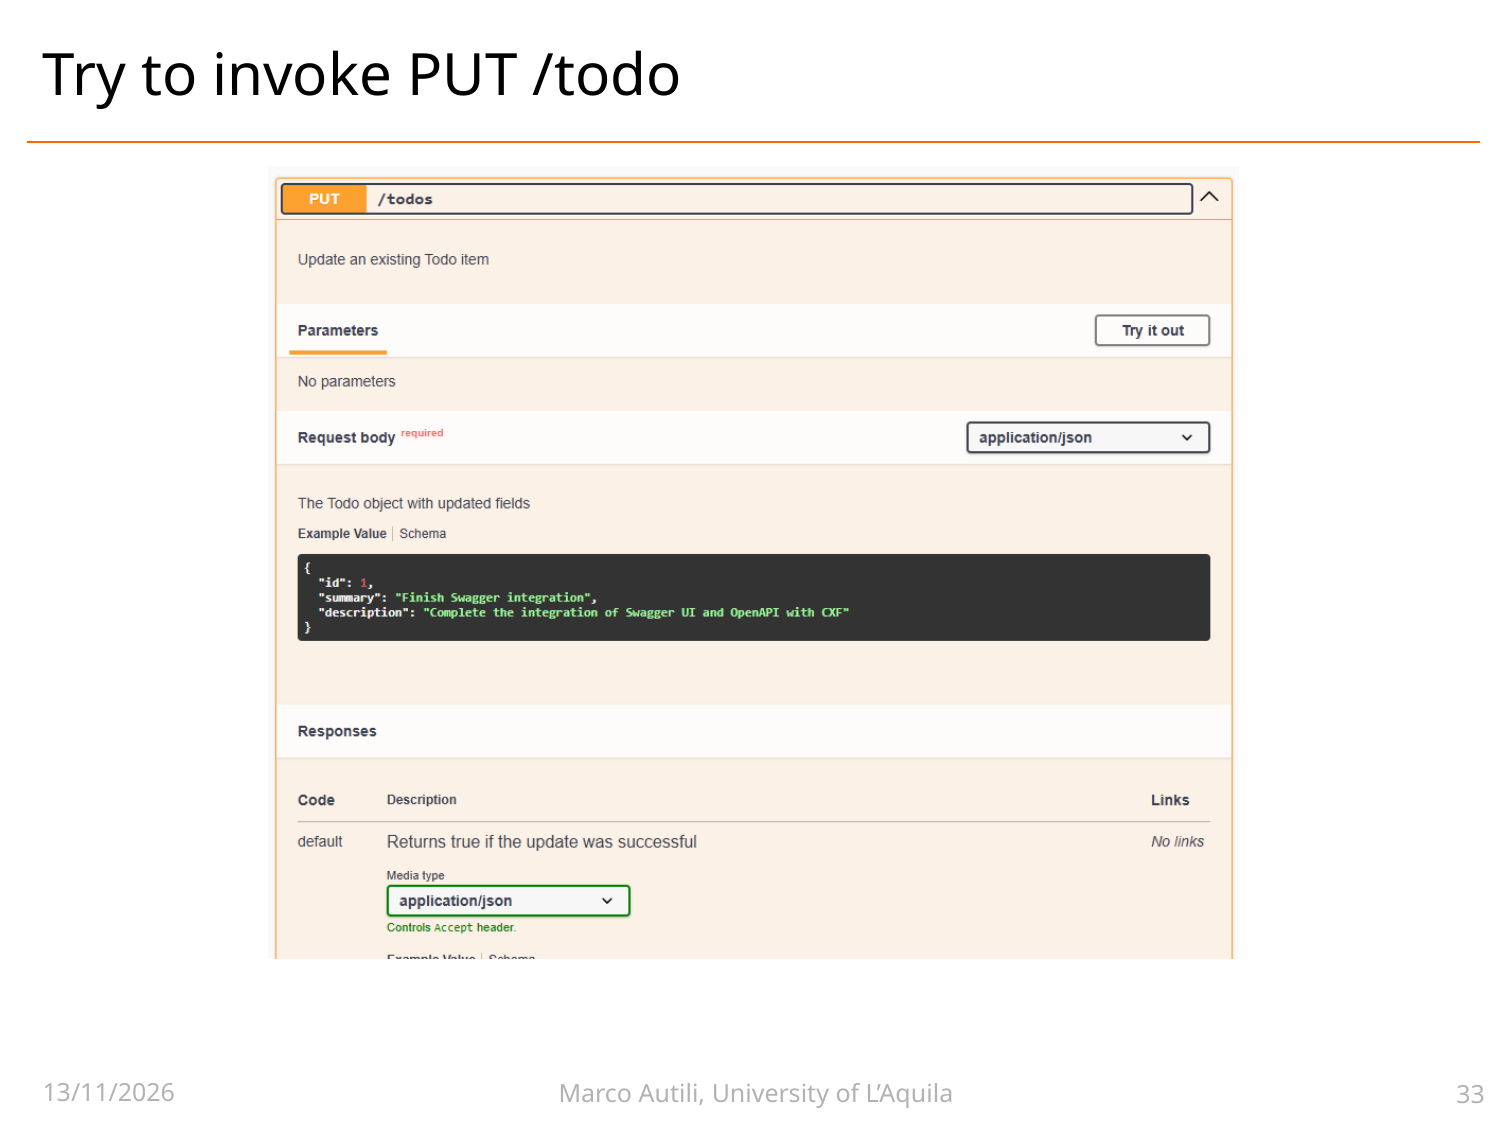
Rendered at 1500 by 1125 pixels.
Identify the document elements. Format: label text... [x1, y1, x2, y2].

slide_number 33 [1162, 1065, 1500, 1125]
footer Marco Autili, University of L’Aquila [419, 1062, 1094, 1123]
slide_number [27, 1064, 365, 1124]
picture [268, 166, 1239, 959]
title Try to invoke PUT /todo [27, 14, 1480, 138]
